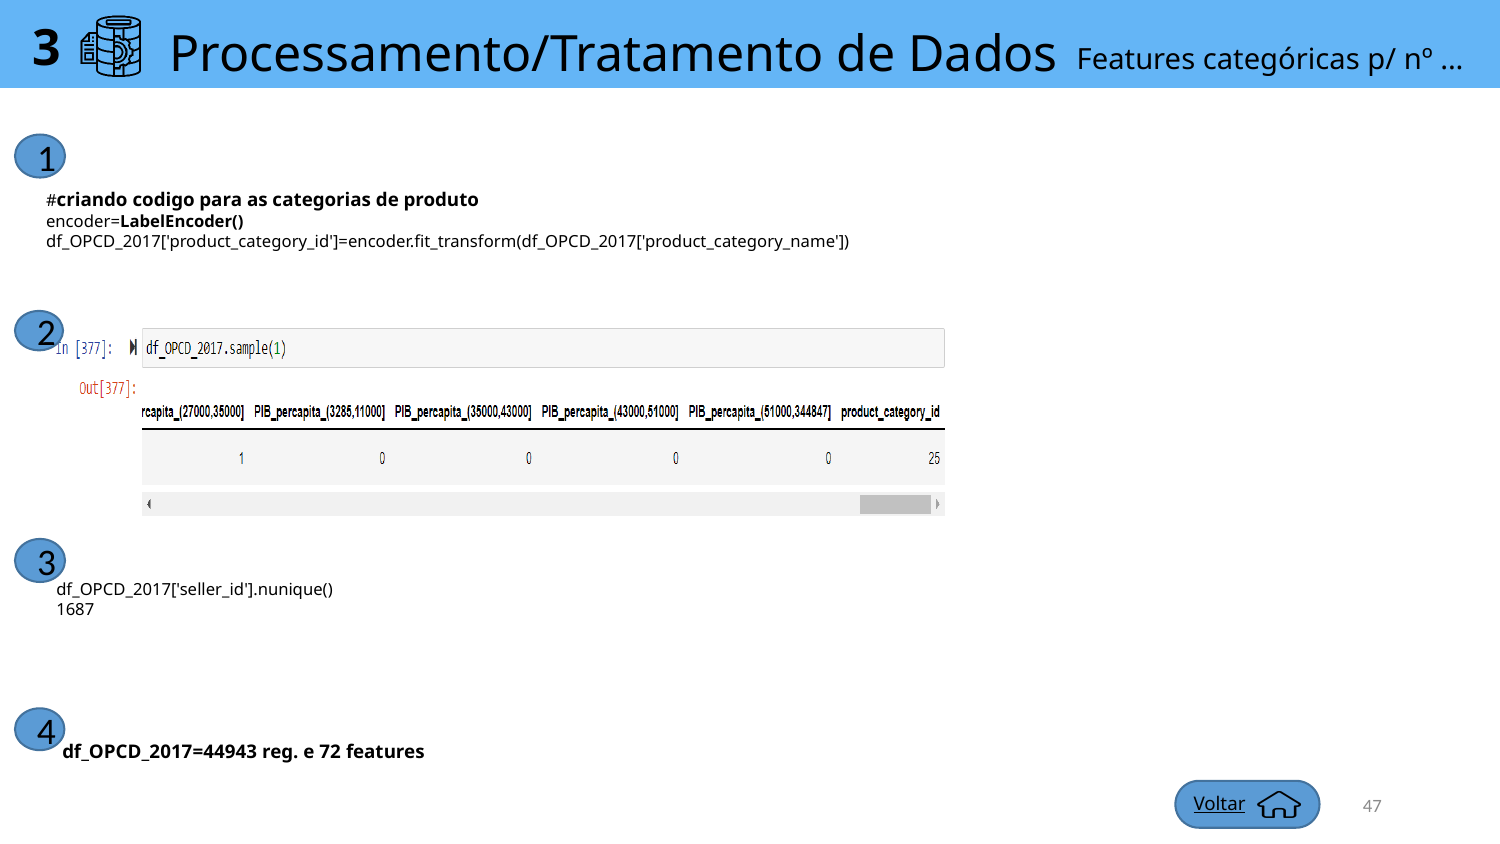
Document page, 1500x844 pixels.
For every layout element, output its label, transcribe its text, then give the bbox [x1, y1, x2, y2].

text_box Features categóricas p/ nº ... [1061, 32, 1481, 83]
text_box Processamento/Tratamento de Dados [154, 14, 1083, 90]
picture [1257, 791, 1301, 818]
slide_number 47 [1331, 782, 1397, 827]
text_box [14, 538, 343, 628]
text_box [14, 310, 951, 524]
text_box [14, 134, 850, 259]
text_box Voltar [1174, 779, 1321, 829]
text_box [0, 0, 1500, 89]
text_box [14, 708, 464, 771]
picture [79, 14, 142, 78]
text_box 3 [18, 8, 77, 83]
